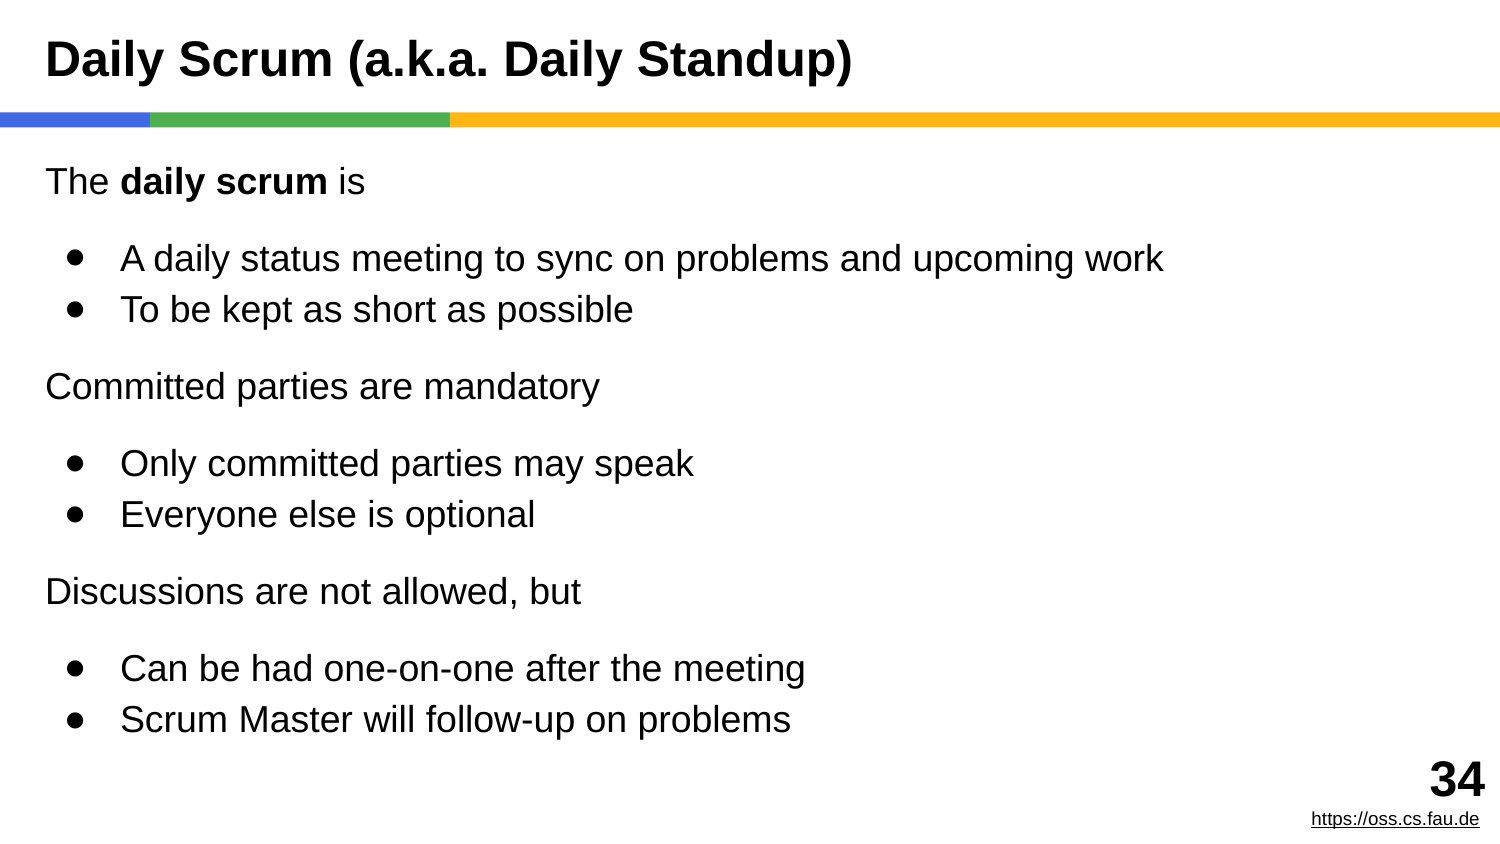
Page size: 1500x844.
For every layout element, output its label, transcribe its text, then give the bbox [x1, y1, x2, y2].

list The daily scrum is A daily status meeting to sync on problems and upcoming work To be kept as short as possible Committed parties are mandatory Only committed parties may speak Everyone else is optional Discussions are not allowed, but Can be had one-on-one after the meeting Scrum Master will follow-up on problems [45, 150, 1455, 825]
slide_number ‹#› https://oss.cs.fau.de [1200, 724, 1500, 844]
title Daily Scrum (a.k.a. Daily Standup) [0, 0, 1500, 113]
